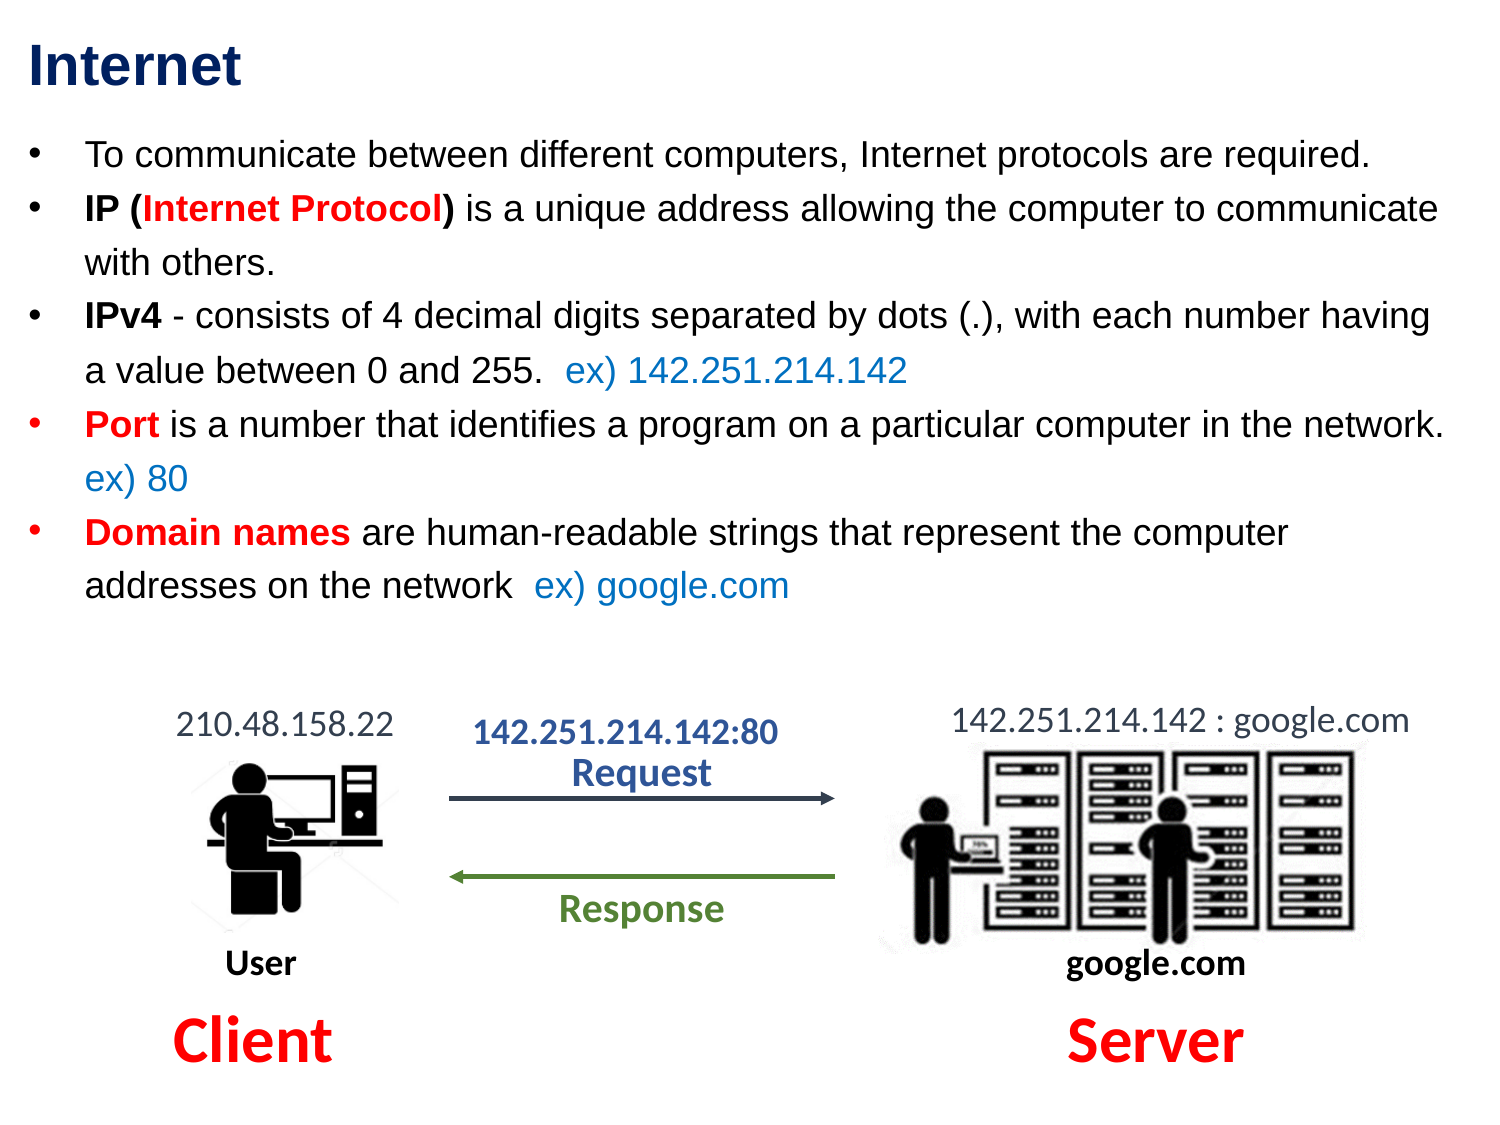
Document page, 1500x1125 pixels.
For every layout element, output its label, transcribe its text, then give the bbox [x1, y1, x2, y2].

text_box Internet [13, 20, 1203, 105]
text_box To communicate between different computers, Internet protocols are required. IP (Internet Protocol) is a unique address allowing the computer to communicate with others. IPv4 - consists of 4 decimal digits separated by dots (.), with each number having a value between 0 and 255. ex) 142.251.214.142 Port is a number that identifies a program on a particular computer in the network. ex) 80 Domain names are human-readable strings that represent the computer addresses on the network ex) google.com [13, 113, 1477, 614]
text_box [140, 687, 1453, 1085]
